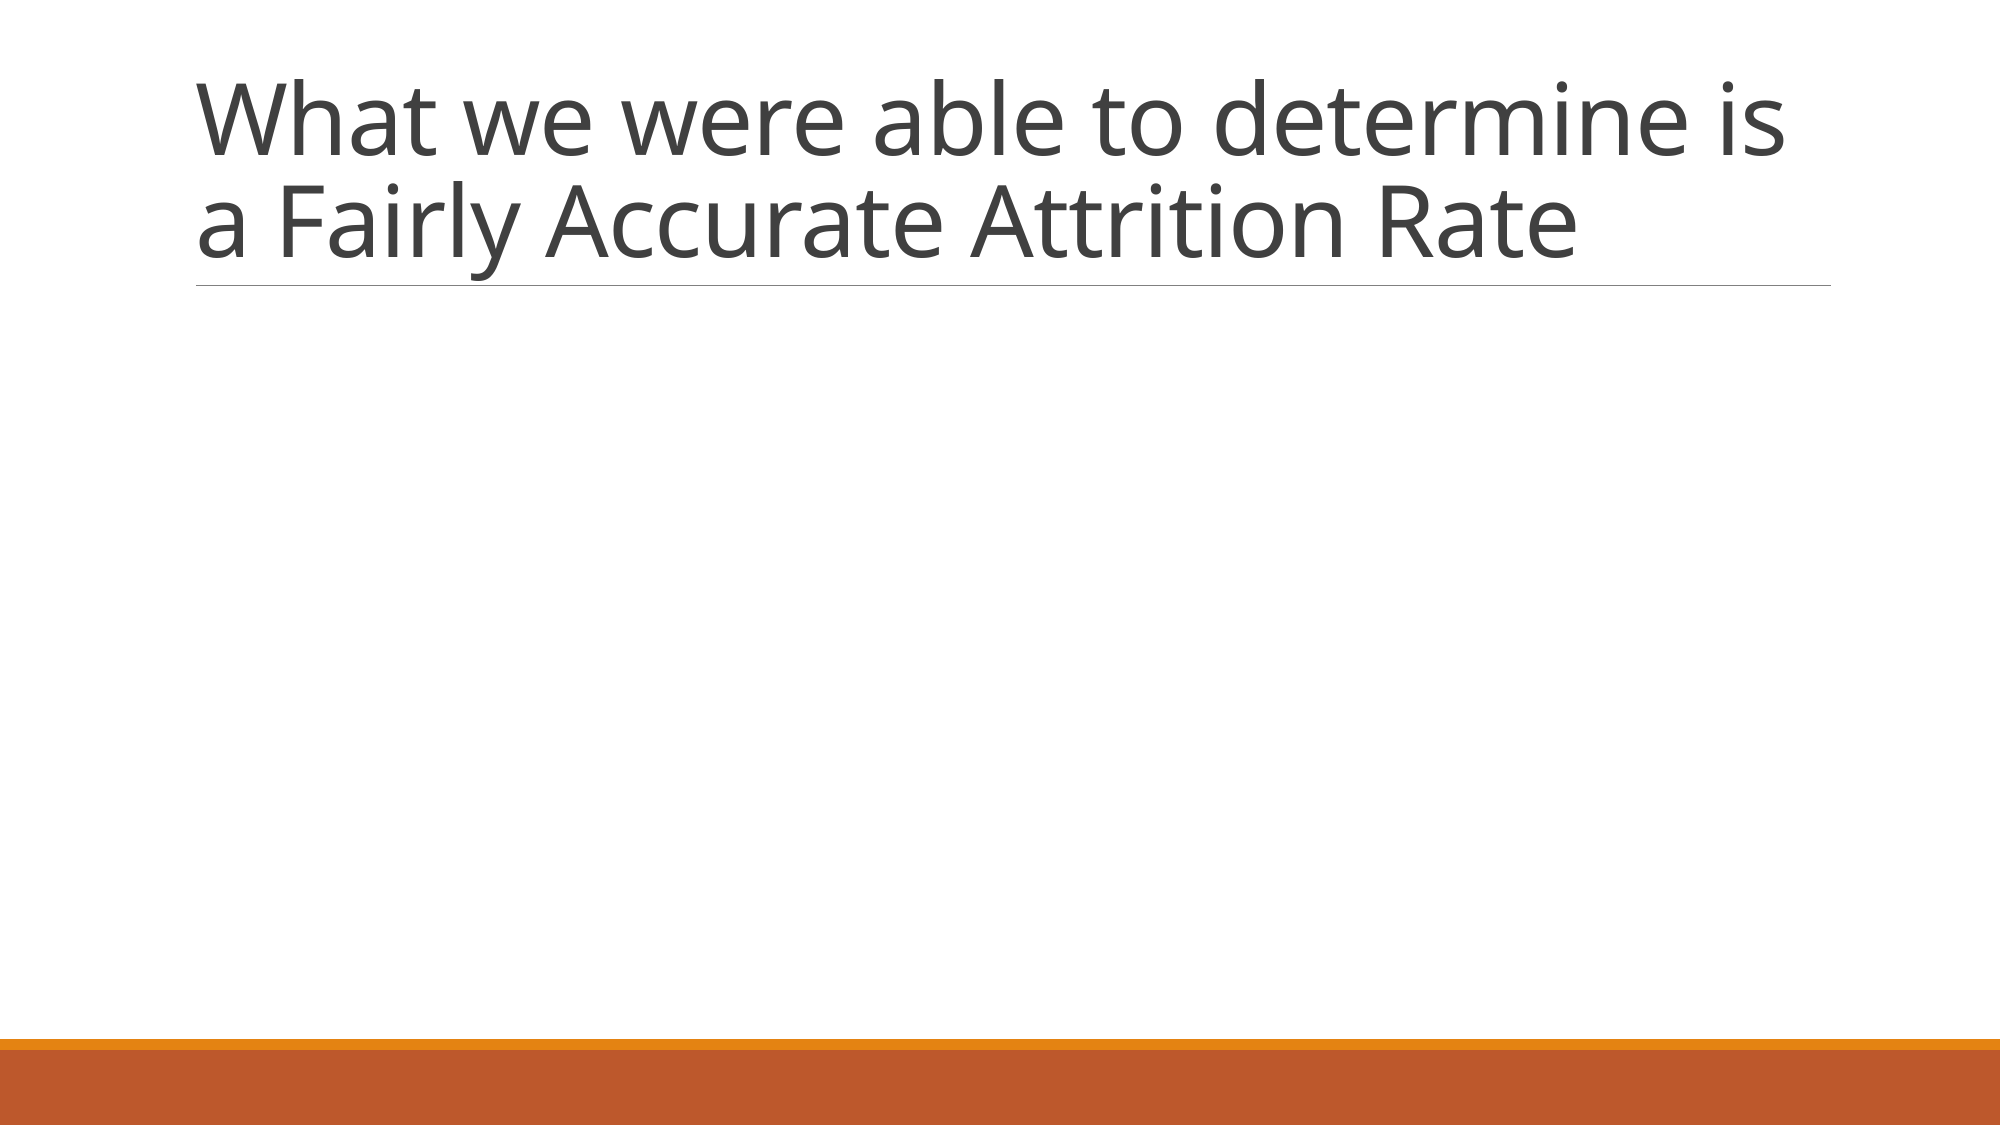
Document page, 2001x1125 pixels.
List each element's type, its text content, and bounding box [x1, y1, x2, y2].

title What we were able to determine is a Fairly Accurate Attrition Rate [180, 47, 1830, 285]
